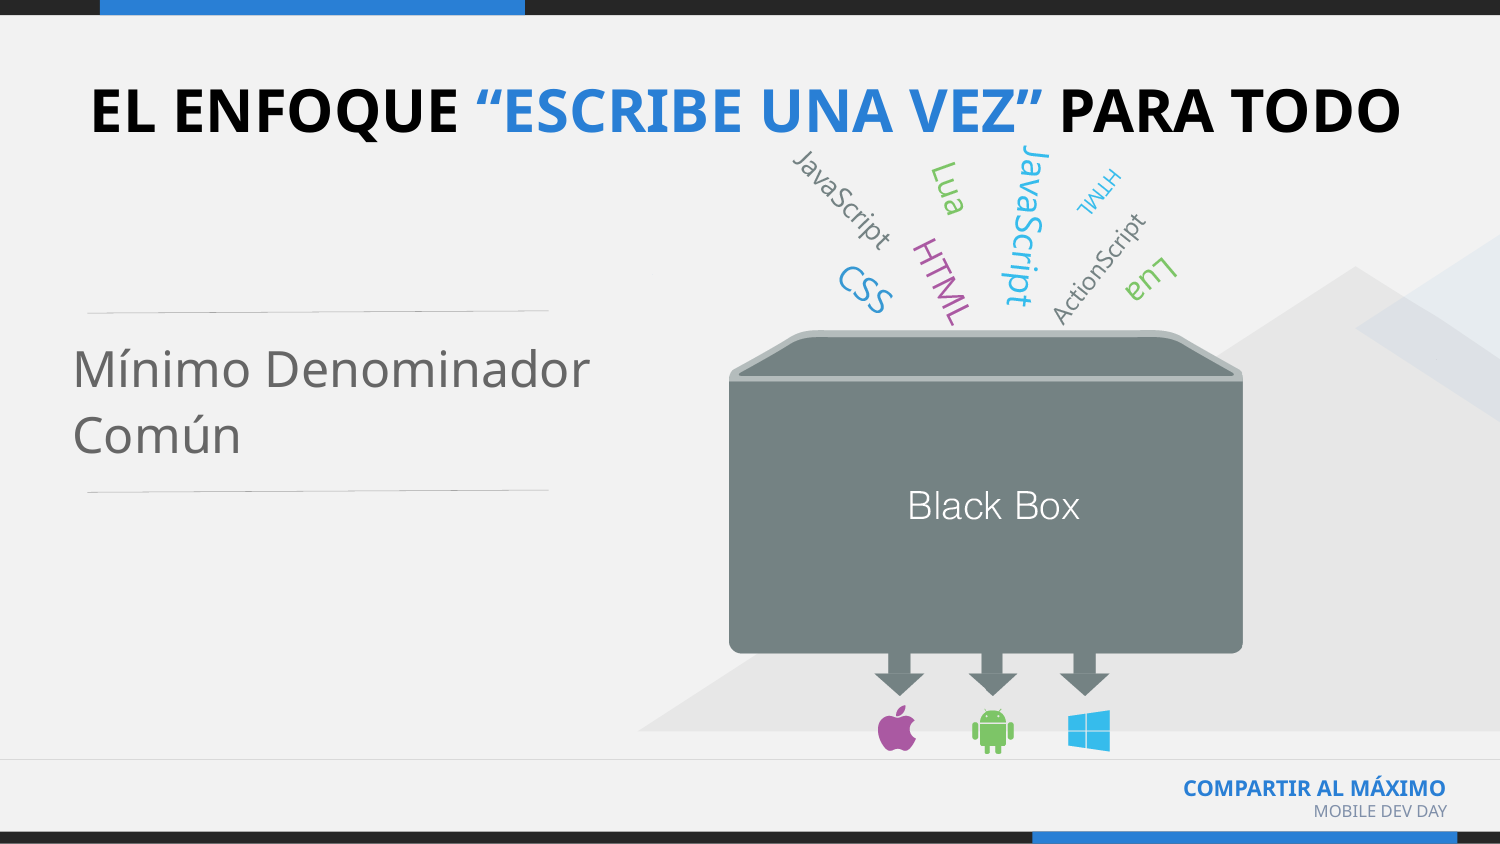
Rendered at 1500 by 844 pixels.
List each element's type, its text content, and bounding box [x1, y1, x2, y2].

text_box Mínimo Denominador Común [57, 324, 606, 472]
title EL ENFOQUE “ESCRIBE UNA VEZ” PARA TODO [75, 65, 1425, 172]
picture [729, 144, 1244, 754]
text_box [87, 489, 549, 493]
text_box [87, 310, 549, 314]
